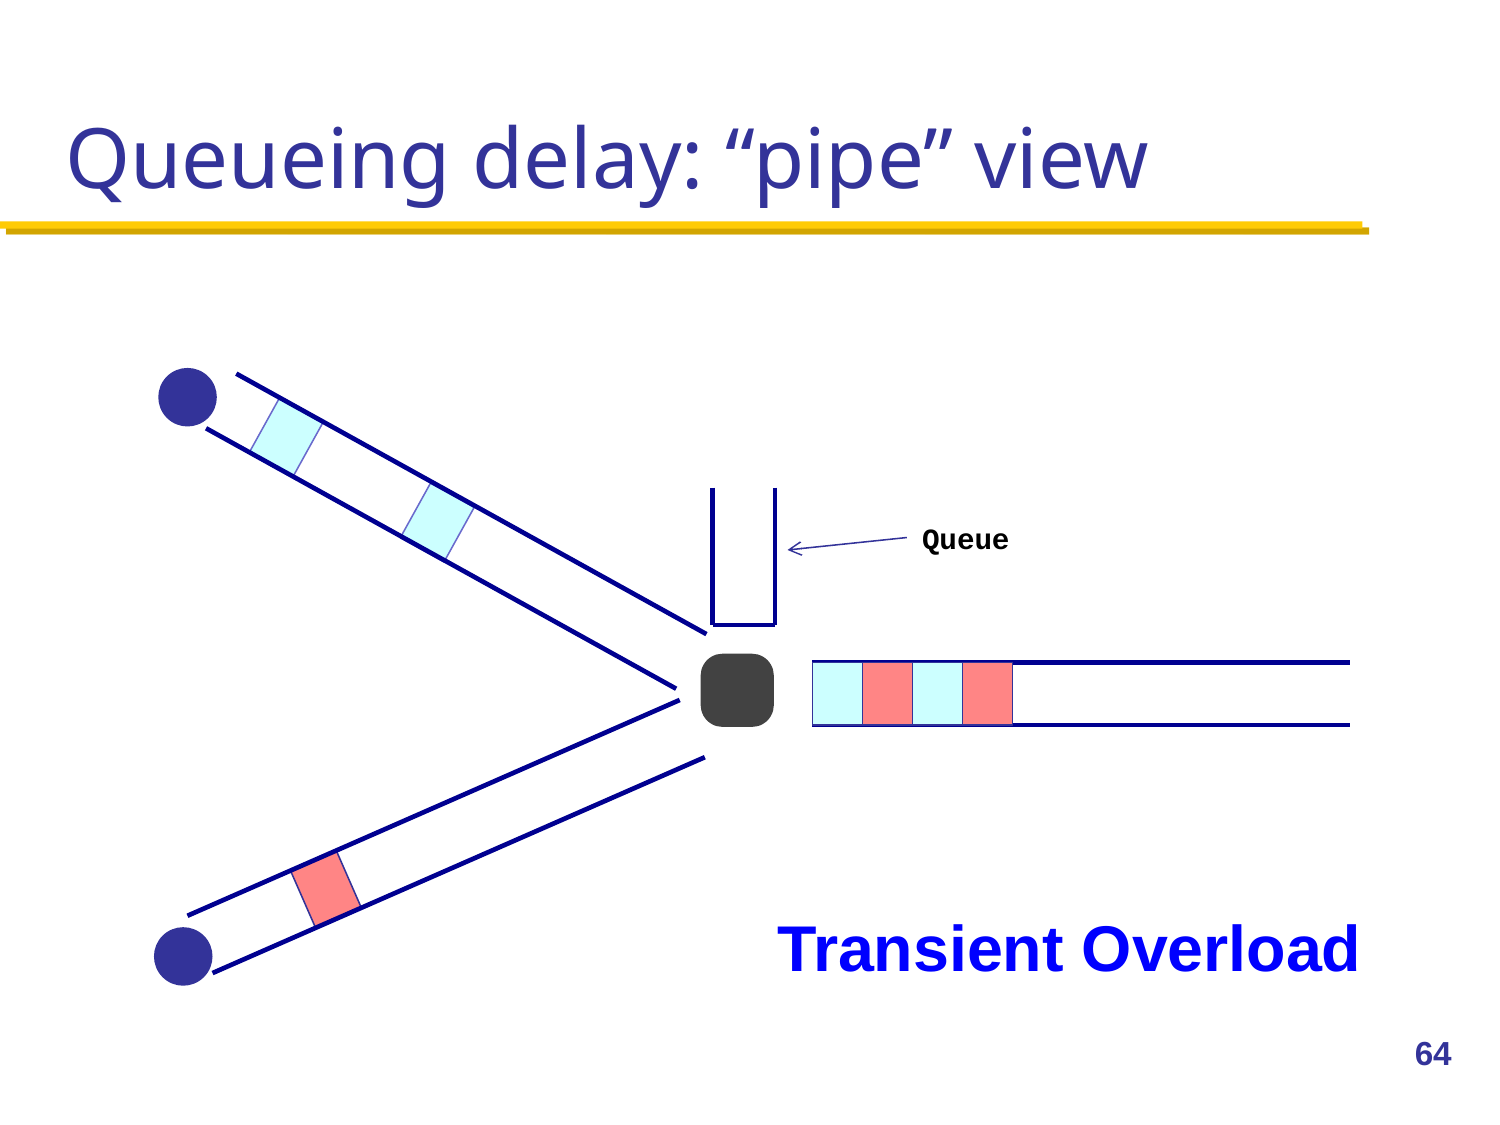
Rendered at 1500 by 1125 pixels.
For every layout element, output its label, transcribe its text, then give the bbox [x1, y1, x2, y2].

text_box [812, 662, 1351, 726]
slide_number 64 [1400, 1025, 1500, 1100]
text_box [787, 537, 907, 551]
text_box Queue [906, 512, 1025, 563]
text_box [177, 804, 716, 868]
text_box [153, 927, 213, 986]
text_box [712, 487, 776, 626]
text_box [158, 367, 217, 427]
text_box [186, 499, 725, 565]
title Queueing delay: “pipe” view [49, 24, 1451, 213]
text_box [700, 653, 774, 727]
text_box Transient Overload [762, 899, 1463, 993]
